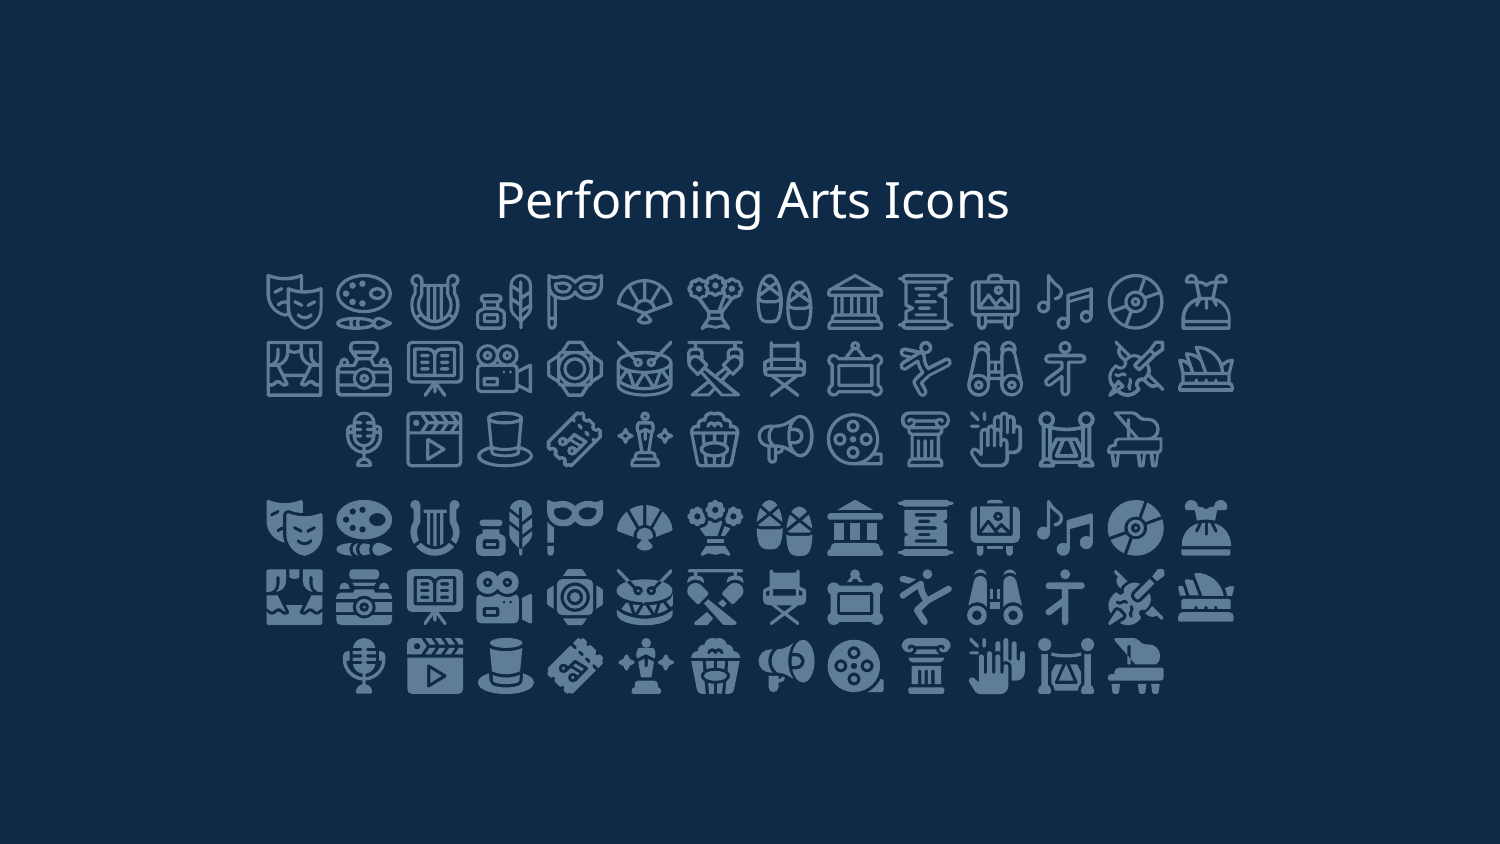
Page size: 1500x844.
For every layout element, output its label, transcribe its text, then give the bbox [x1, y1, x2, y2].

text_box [618, 637, 675, 695]
title Performing Arts Icons [175, 153, 1332, 233]
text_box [970, 499, 1020, 557]
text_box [266, 569, 323, 626]
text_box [969, 411, 1023, 468]
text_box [546, 499, 604, 556]
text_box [546, 637, 604, 694]
text_box [477, 411, 533, 468]
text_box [406, 637, 464, 695]
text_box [335, 499, 393, 557]
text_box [1044, 569, 1085, 626]
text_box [826, 340, 884, 397]
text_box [1036, 273, 1094, 330]
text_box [546, 568, 604, 626]
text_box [545, 410, 603, 468]
text_box [1107, 411, 1163, 468]
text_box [1043, 340, 1087, 397]
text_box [266, 499, 323, 557]
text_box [616, 568, 674, 626]
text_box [1037, 637, 1095, 695]
text_box [763, 569, 807, 625]
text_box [756, 273, 813, 331]
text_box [1106, 568, 1165, 626]
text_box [970, 273, 1020, 331]
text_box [687, 499, 744, 557]
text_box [1106, 340, 1165, 398]
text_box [1104, 273, 1167, 330]
text_box [266, 340, 323, 397]
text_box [335, 569, 393, 626]
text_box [546, 340, 604, 398]
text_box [617, 411, 674, 468]
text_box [968, 637, 1026, 695]
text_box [1038, 411, 1095, 468]
text_box [827, 273, 884, 330]
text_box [827, 499, 884, 557]
text_box [1181, 273, 1231, 330]
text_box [966, 568, 1024, 626]
text_box [899, 340, 952, 397]
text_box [335, 273, 393, 331]
text_box [763, 340, 807, 397]
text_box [689, 411, 741, 468]
text_box [1178, 345, 1234, 392]
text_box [475, 343, 533, 394]
text_box [342, 638, 386, 694]
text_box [475, 273, 533, 331]
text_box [406, 568, 464, 626]
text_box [546, 273, 604, 331]
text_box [406, 411, 463, 468]
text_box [758, 639, 815, 693]
text_box [616, 278, 673, 325]
text_box [687, 340, 744, 397]
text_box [406, 340, 464, 398]
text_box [897, 499, 955, 557]
text_box [900, 411, 950, 468]
text_box [757, 414, 814, 464]
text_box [475, 499, 533, 557]
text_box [690, 637, 741, 695]
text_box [410, 499, 460, 557]
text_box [1107, 637, 1164, 695]
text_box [335, 340, 393, 397]
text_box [616, 504, 673, 551]
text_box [475, 570, 533, 624]
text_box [966, 340, 1024, 398]
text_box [477, 637, 535, 695]
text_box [826, 412, 883, 466]
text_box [756, 499, 813, 557]
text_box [827, 639, 884, 693]
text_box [897, 273, 954, 331]
text_box [346, 411, 383, 468]
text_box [901, 637, 952, 695]
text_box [1036, 499, 1094, 556]
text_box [266, 273, 323, 330]
text_box [616, 340, 673, 397]
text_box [827, 569, 884, 626]
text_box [1181, 499, 1232, 557]
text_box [1177, 572, 1235, 622]
text_box [410, 273, 460, 330]
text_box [686, 568, 745, 626]
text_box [898, 568, 953, 626]
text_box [1105, 499, 1166, 557]
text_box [687, 273, 744, 331]
